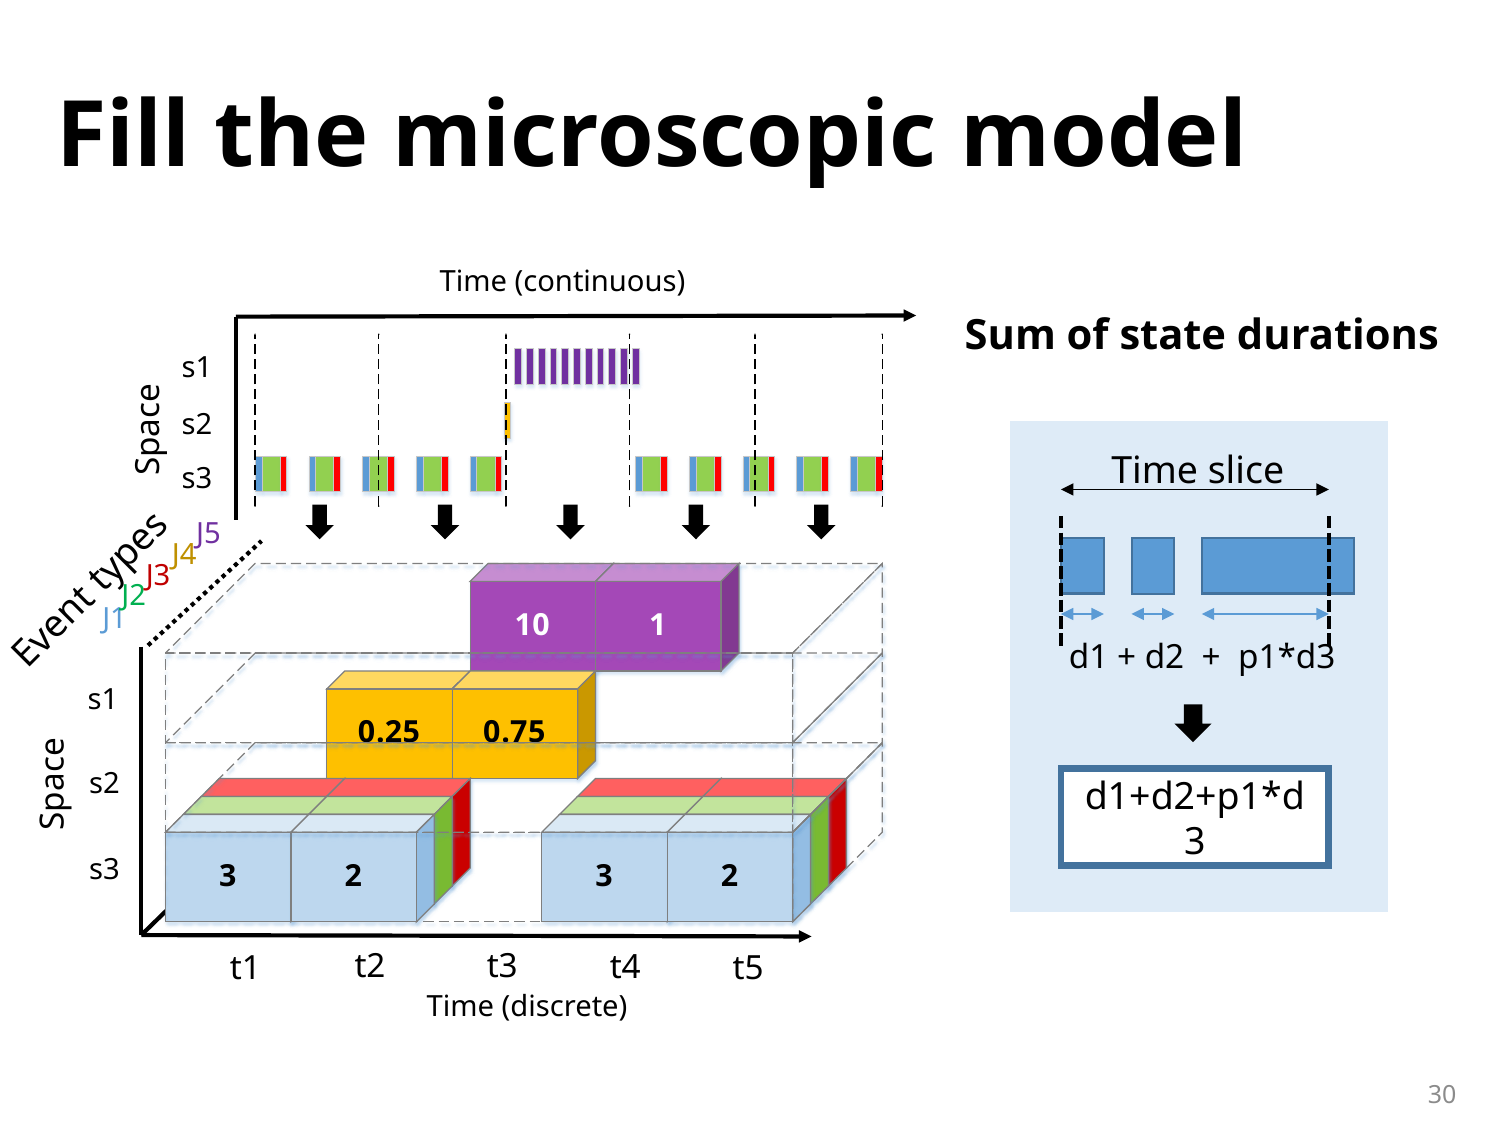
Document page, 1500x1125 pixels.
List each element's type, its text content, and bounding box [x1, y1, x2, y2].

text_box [22, 254, 1423, 1025]
title Fill the microscopic model [41, 59, 1461, 215]
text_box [156, 332, 893, 937]
slide_number 30 [1070, 1065, 1472, 1125]
